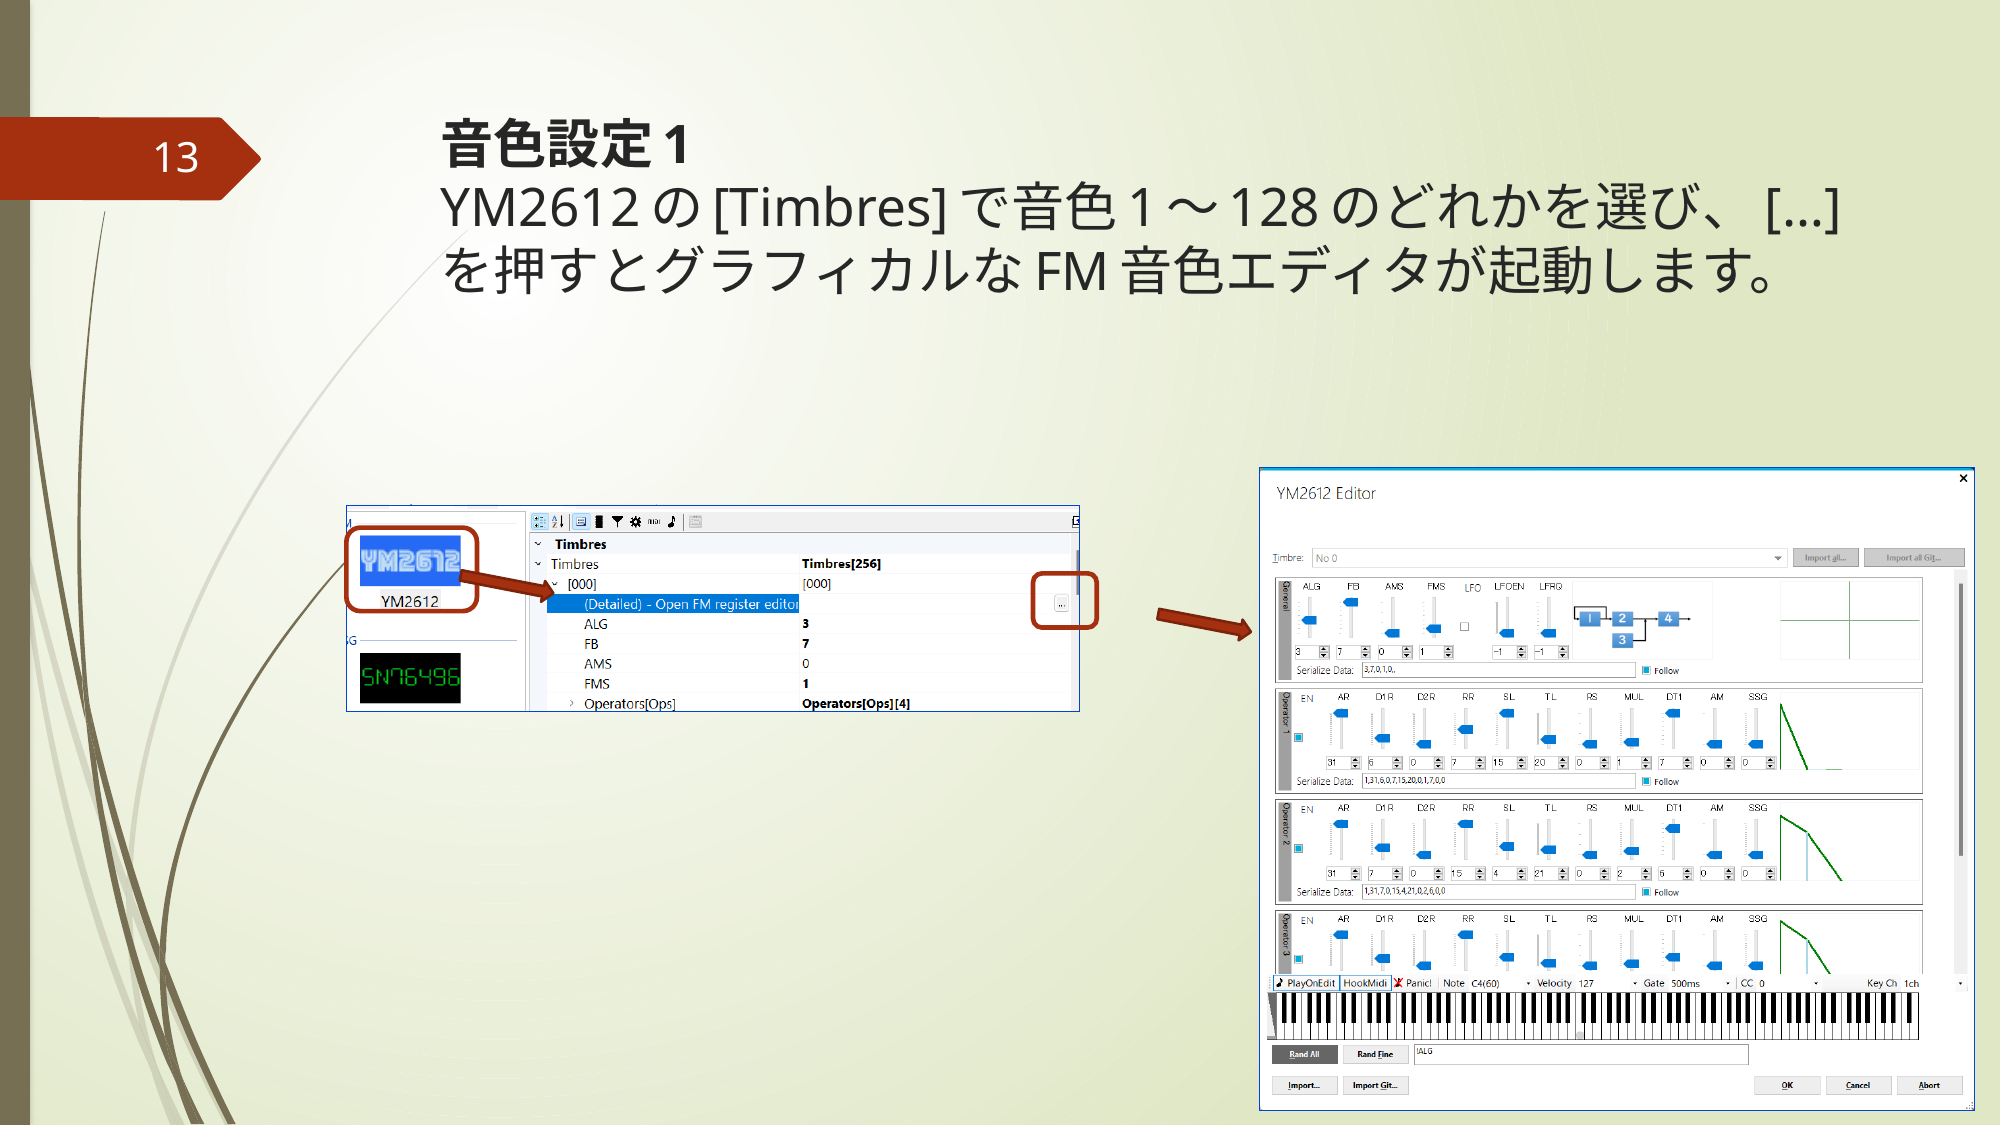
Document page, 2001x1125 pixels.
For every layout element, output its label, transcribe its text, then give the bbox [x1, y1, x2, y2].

text_box [1156, 607, 1253, 642]
title 音色設定1 YM2612の[Timbres]で音色1～128のどれかを選び、[…]を押すとグラフィカルなFM音色エディタが起動します。 [425, 102, 1888, 313]
picture [1259, 467, 1976, 1111]
text_box [1084, 573, 1097, 628]
picture [346, 504, 1080, 712]
slide_number 13 [87, 129, 216, 190]
